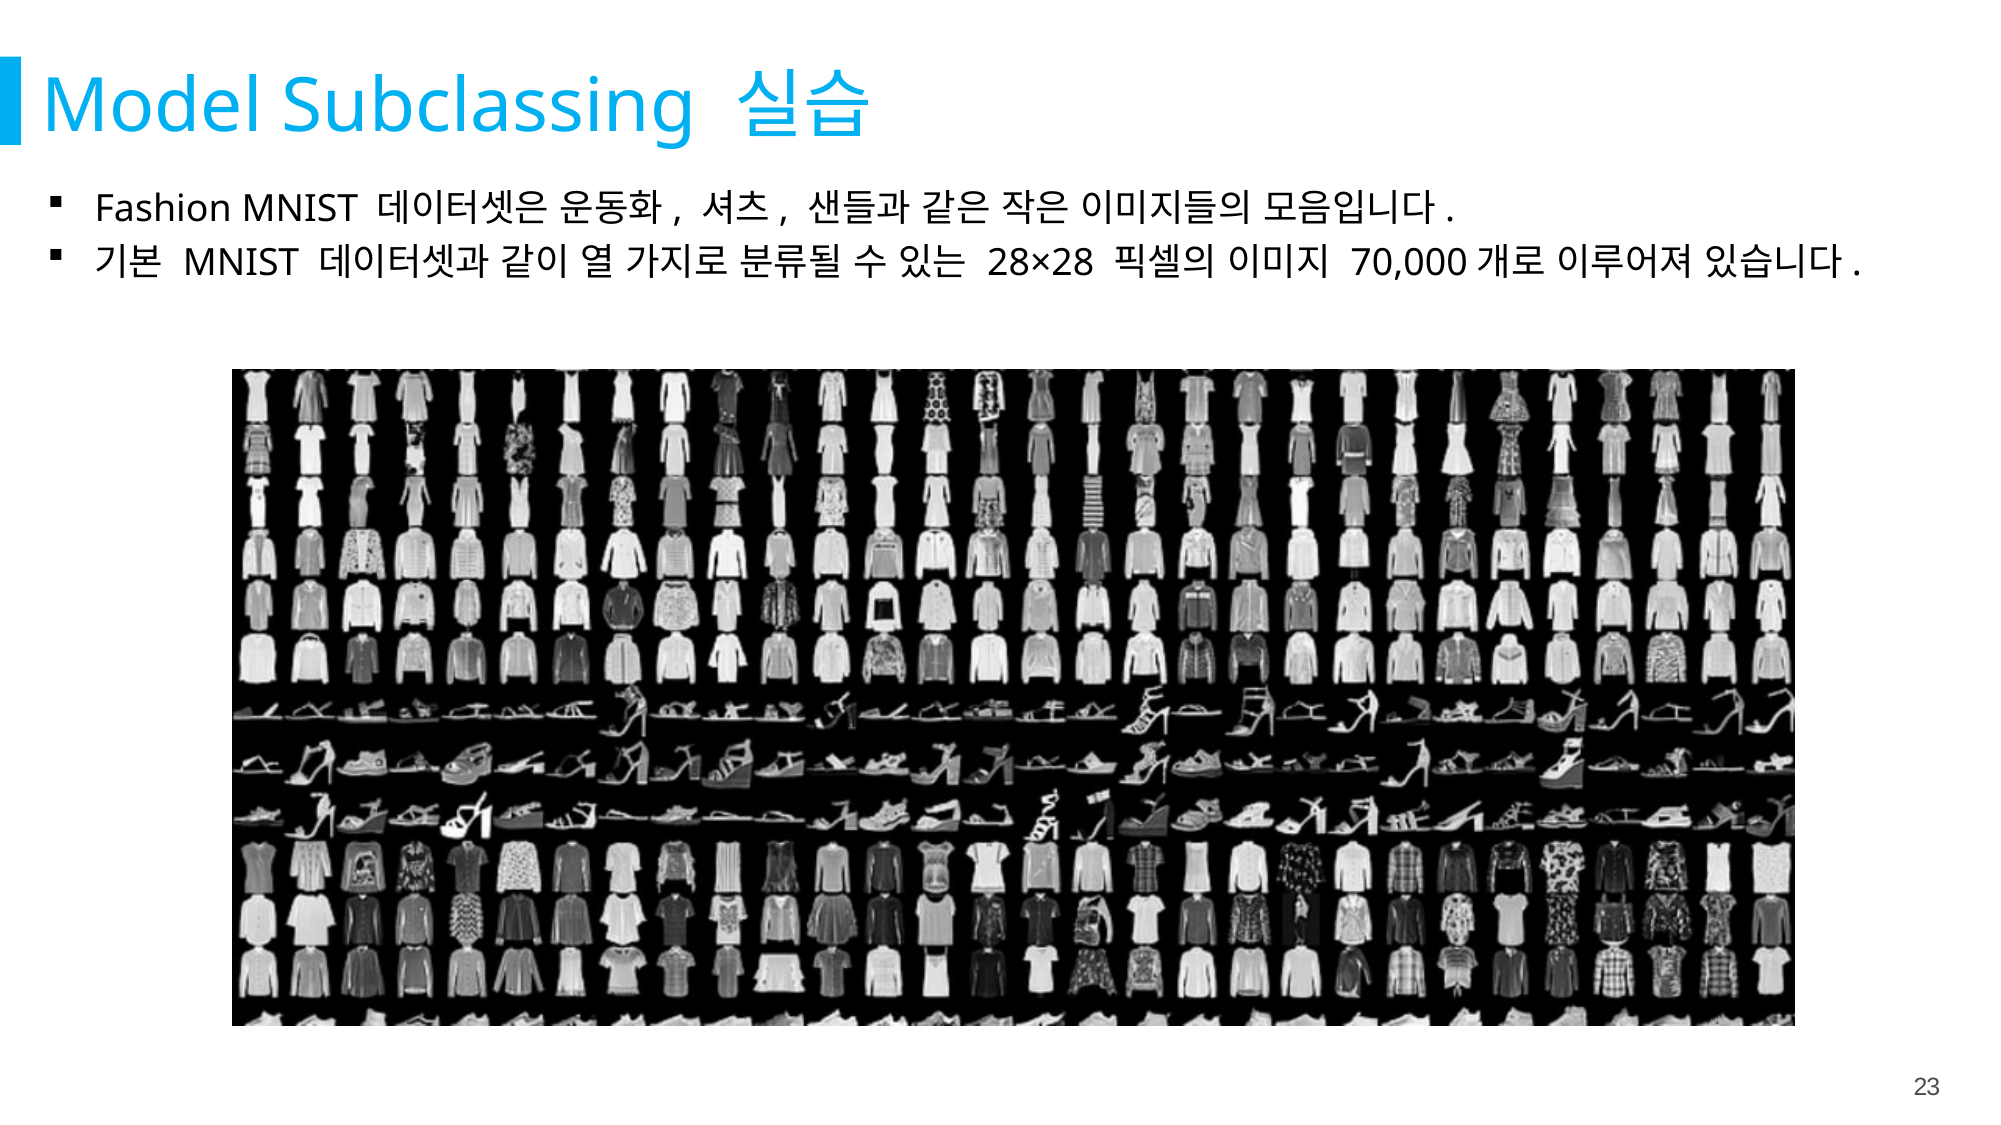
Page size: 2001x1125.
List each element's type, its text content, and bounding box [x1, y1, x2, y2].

picture [231, 369, 1795, 1026]
text_box Model Subclassing 실습 [26, 59, 2000, 149]
text_box Fashion MNIST 데이터셋은 운동화, 셔츠, 샌들과 같은 작은 이미지들의 모음입니다. 기본 MNIST 데이터셋과 같이 열 가지로 분류될 수 있는 28×28 픽셀의 이미지 70,000개로 이루어져 있습니다. [32, 167, 1957, 290]
text_box [0, 55, 22, 146]
